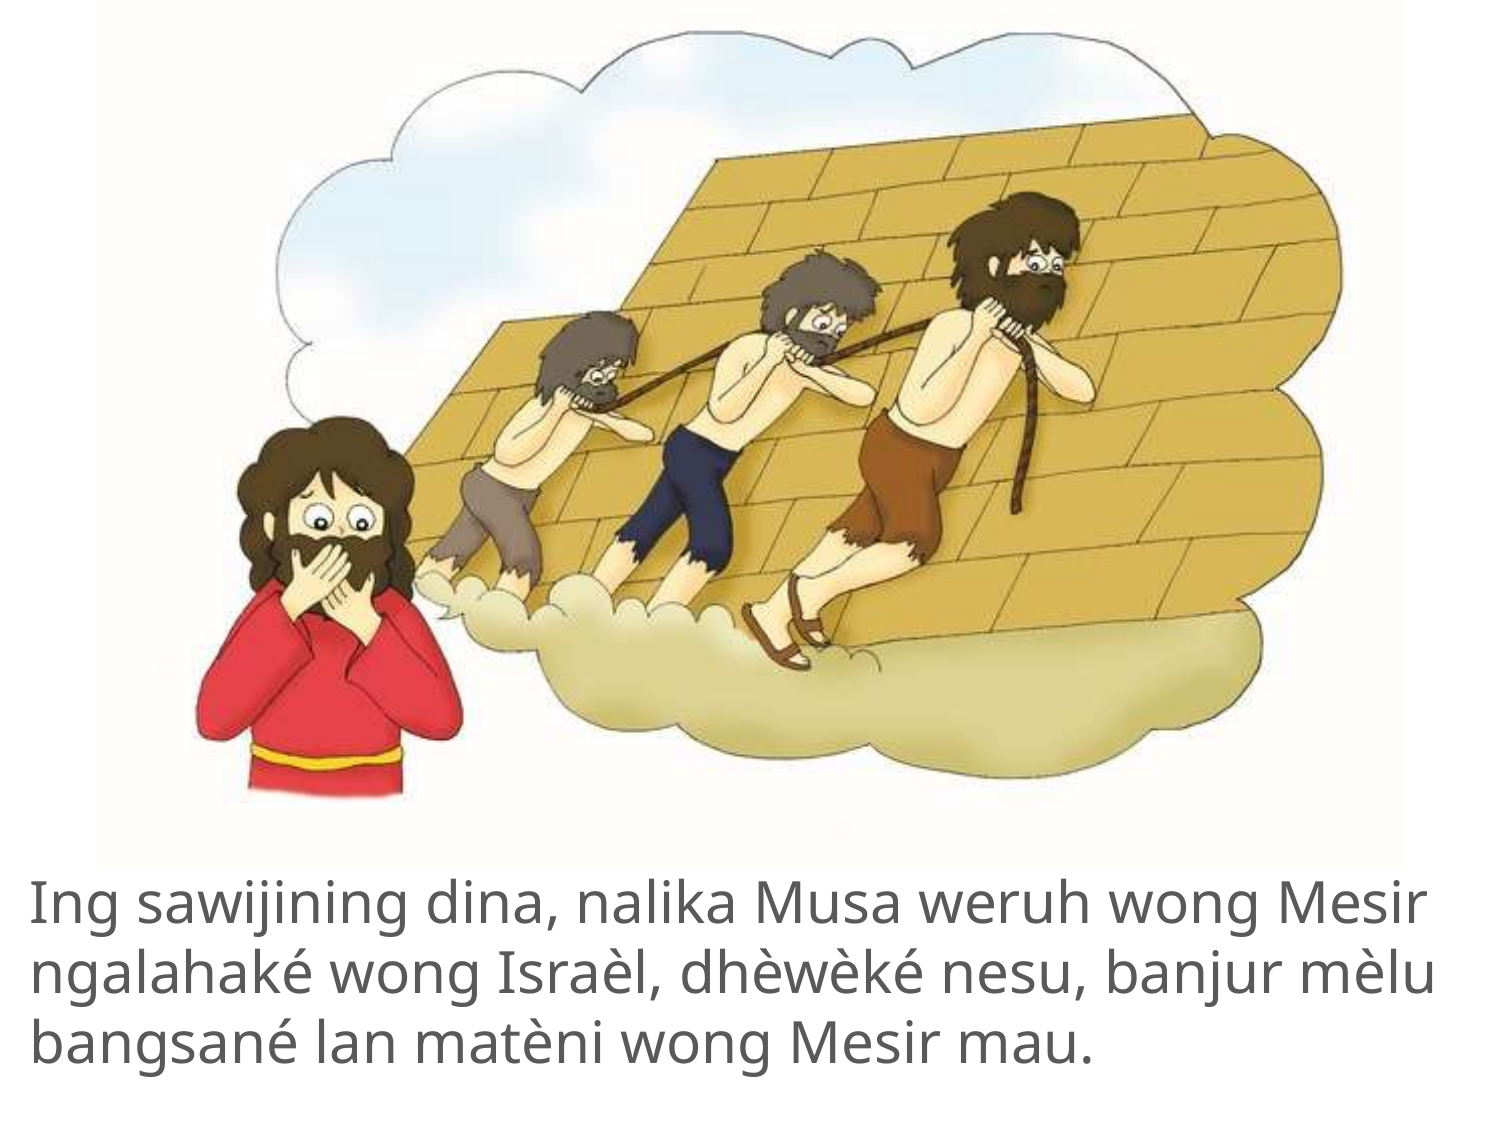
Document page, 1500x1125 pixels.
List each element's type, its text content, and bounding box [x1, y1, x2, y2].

picture [94, 0, 1405, 870]
text_box Ing sawijining dina, nalika Musa weruh wong Mesir ngalahaké wong Israèl, dhèwèké nesu, banjur mèlu bangsané lan matèni wong Mesir mau. [14, 857, 1486, 1083]
